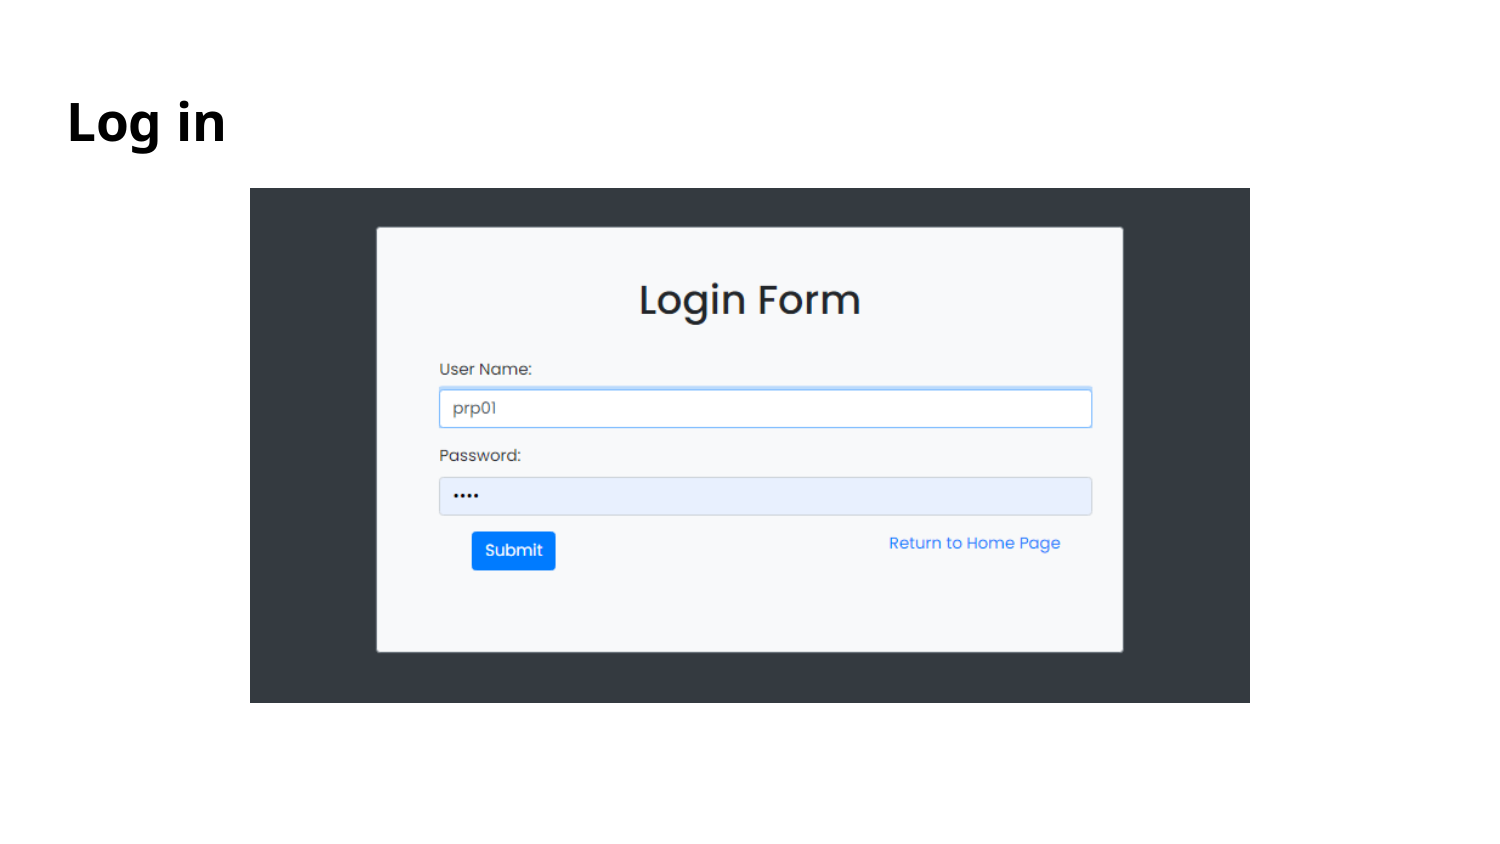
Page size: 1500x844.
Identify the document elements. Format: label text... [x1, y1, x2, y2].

picture [249, 188, 1251, 703]
title Log in [51, 72, 1449, 167]
